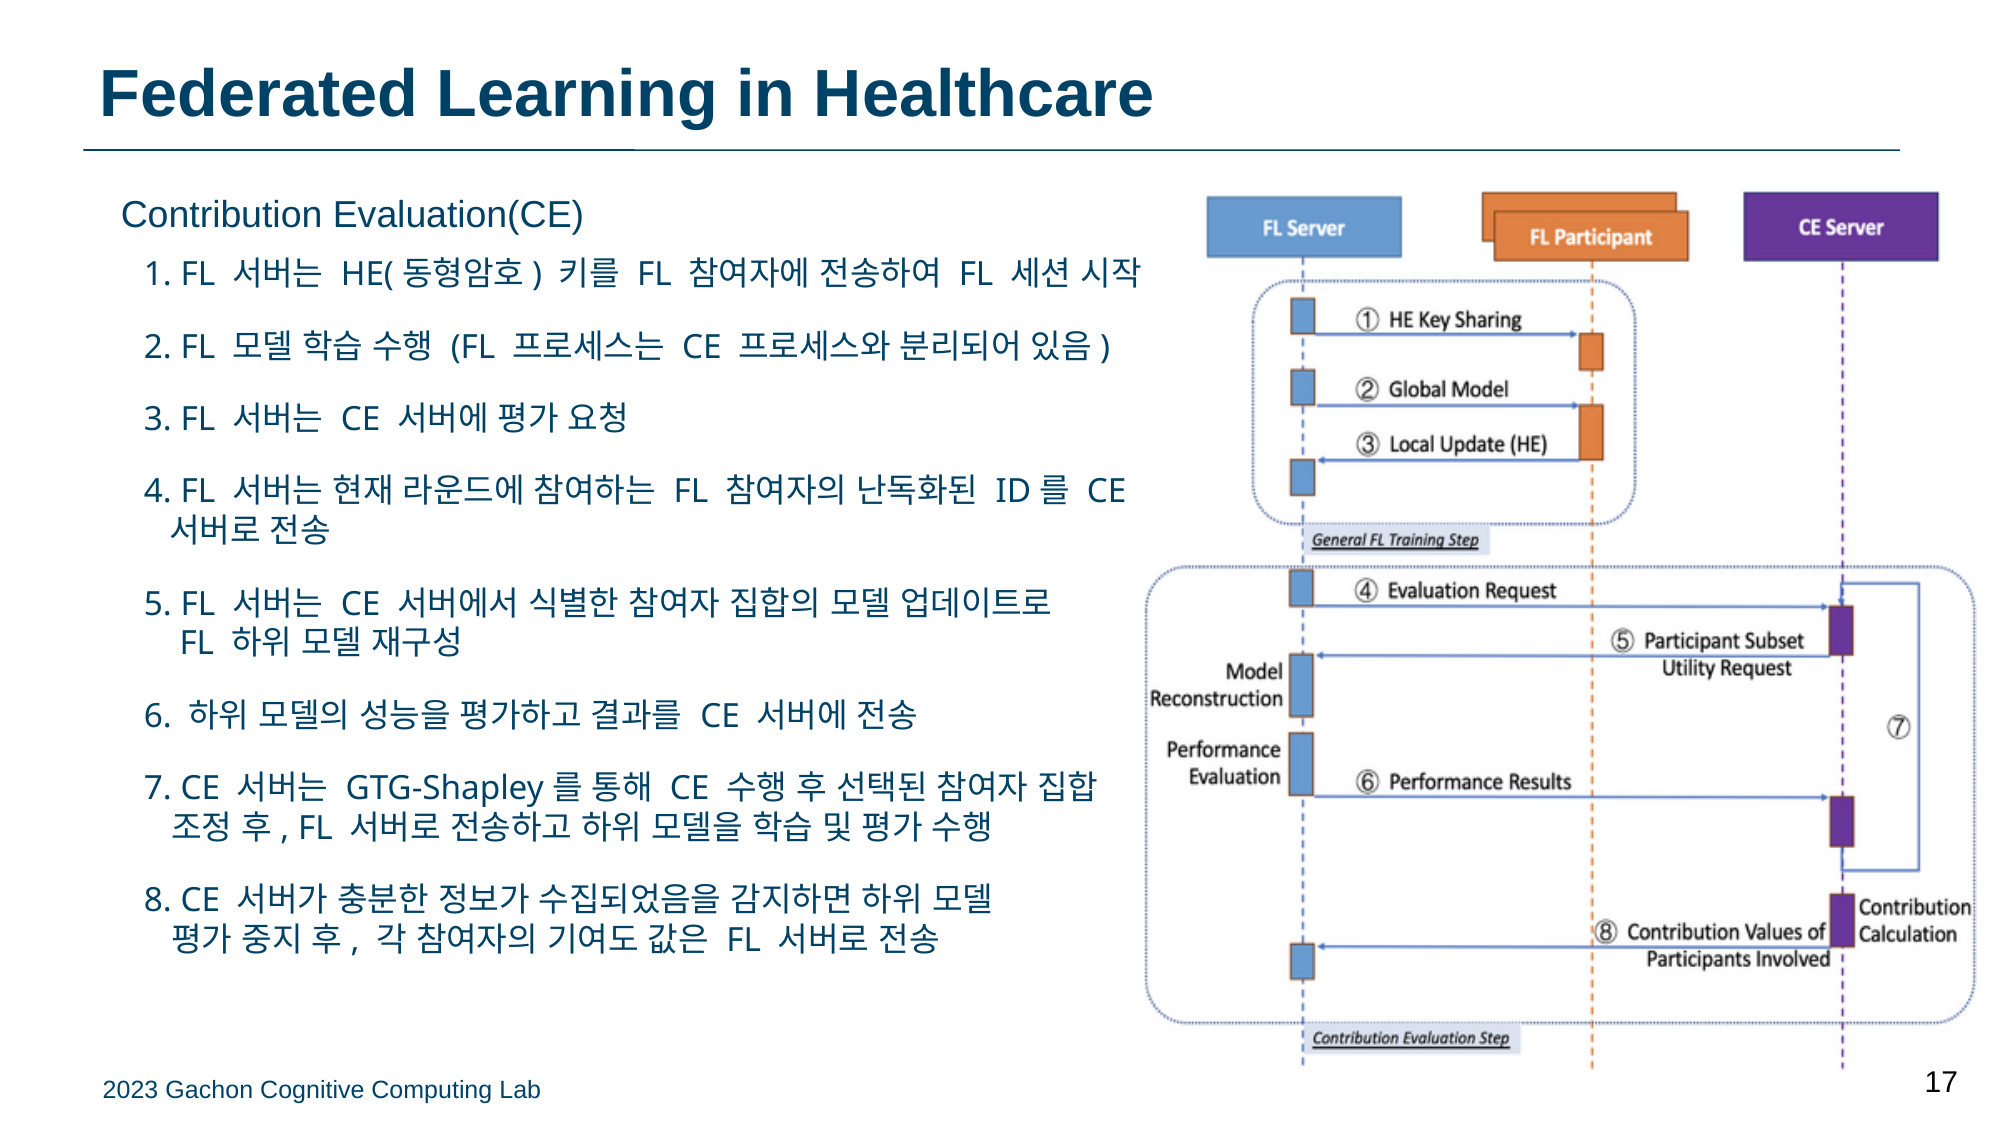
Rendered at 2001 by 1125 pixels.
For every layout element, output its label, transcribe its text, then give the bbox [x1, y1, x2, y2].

picture [1143, 191, 1978, 1071]
title Federated Learning in Healthcare [99, 54, 1900, 125]
text_box 1. FL 서버는 HE(동형암호) 키를 FL 참여자에 전송하여 FL 세션 시작 2. FL 모델 학습 수행 (FL 프로세스는 CE 프로세스와 분리되어 있음) 3. FL 서버는 CE 서버에 평가 요청 4. FL 서버는 현재 라운드에 참여하는 FL 참여자의 난독화된 ID를 CE 서버로 전송 5. FL 서버는 CE 서버에서 식별한 참여자 집합의 모델 업데이트로 FL 하위 모델 재구성 6. 하위 모델의 성능을 평가하고 결과를 CE 서버에 전송 7. CE 서버는 GTG-Shapley를 통해 CE 수행 후 선택된 참여자 집합 조정 후, FL 서버로 전송하고 하위 모델을 학습 및 평가 수행 8. CE 서버가 충분한 정보가 수집되었음을 감지하면 하위 모델 평가 중지 후, 각 참여자의 기여도 값은 FL 서버로 전송 [106, 244, 1138, 966]
text_box Contribution Evaluation(CE) [106, 182, 1919, 244]
text_box 17 [1839, 1080, 1973, 1101]
